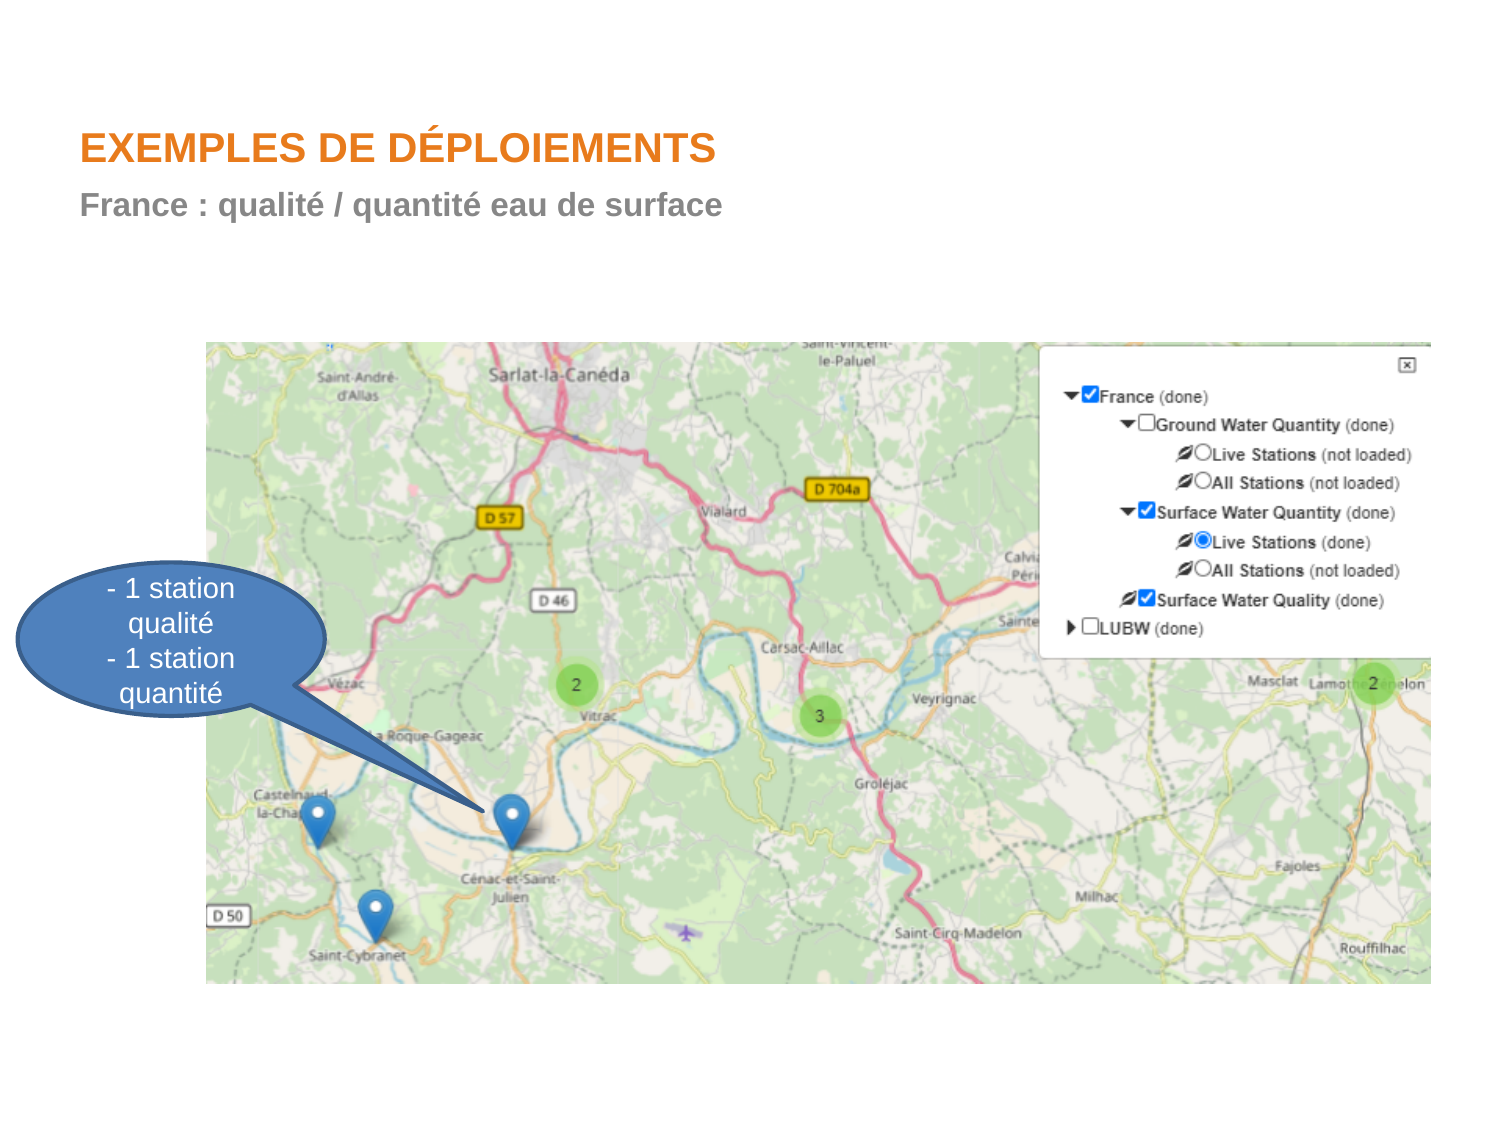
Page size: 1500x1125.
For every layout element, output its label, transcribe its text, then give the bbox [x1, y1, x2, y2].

text_box Exemples de déploiements France : qualité / quantité eau de surface [64, 113, 1424, 231]
text_box - 1 station qualité - 1 station quantité [15, 560, 201, 719]
picture [206, 342, 1431, 984]
